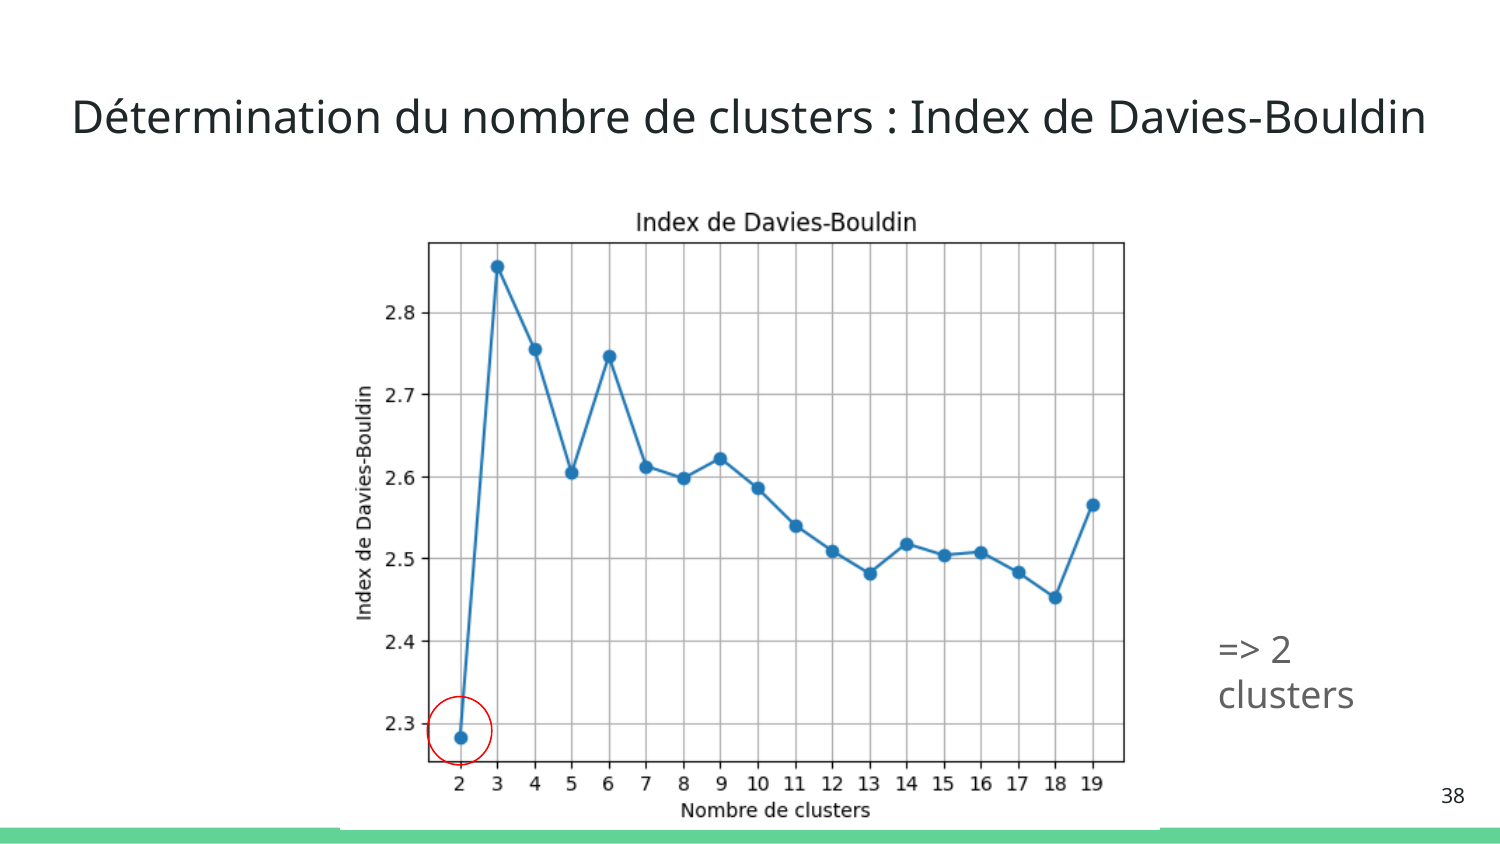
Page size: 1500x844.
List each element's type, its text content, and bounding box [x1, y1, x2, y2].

slide_number ‹#› [1389, 764, 1480, 830]
picture [340, 206, 1160, 830]
title Détermination du nombre de clusters : Index de Davies-Bouldin [51, 72, 1449, 167]
text_box => 2 clusters [1202, 610, 1449, 750]
